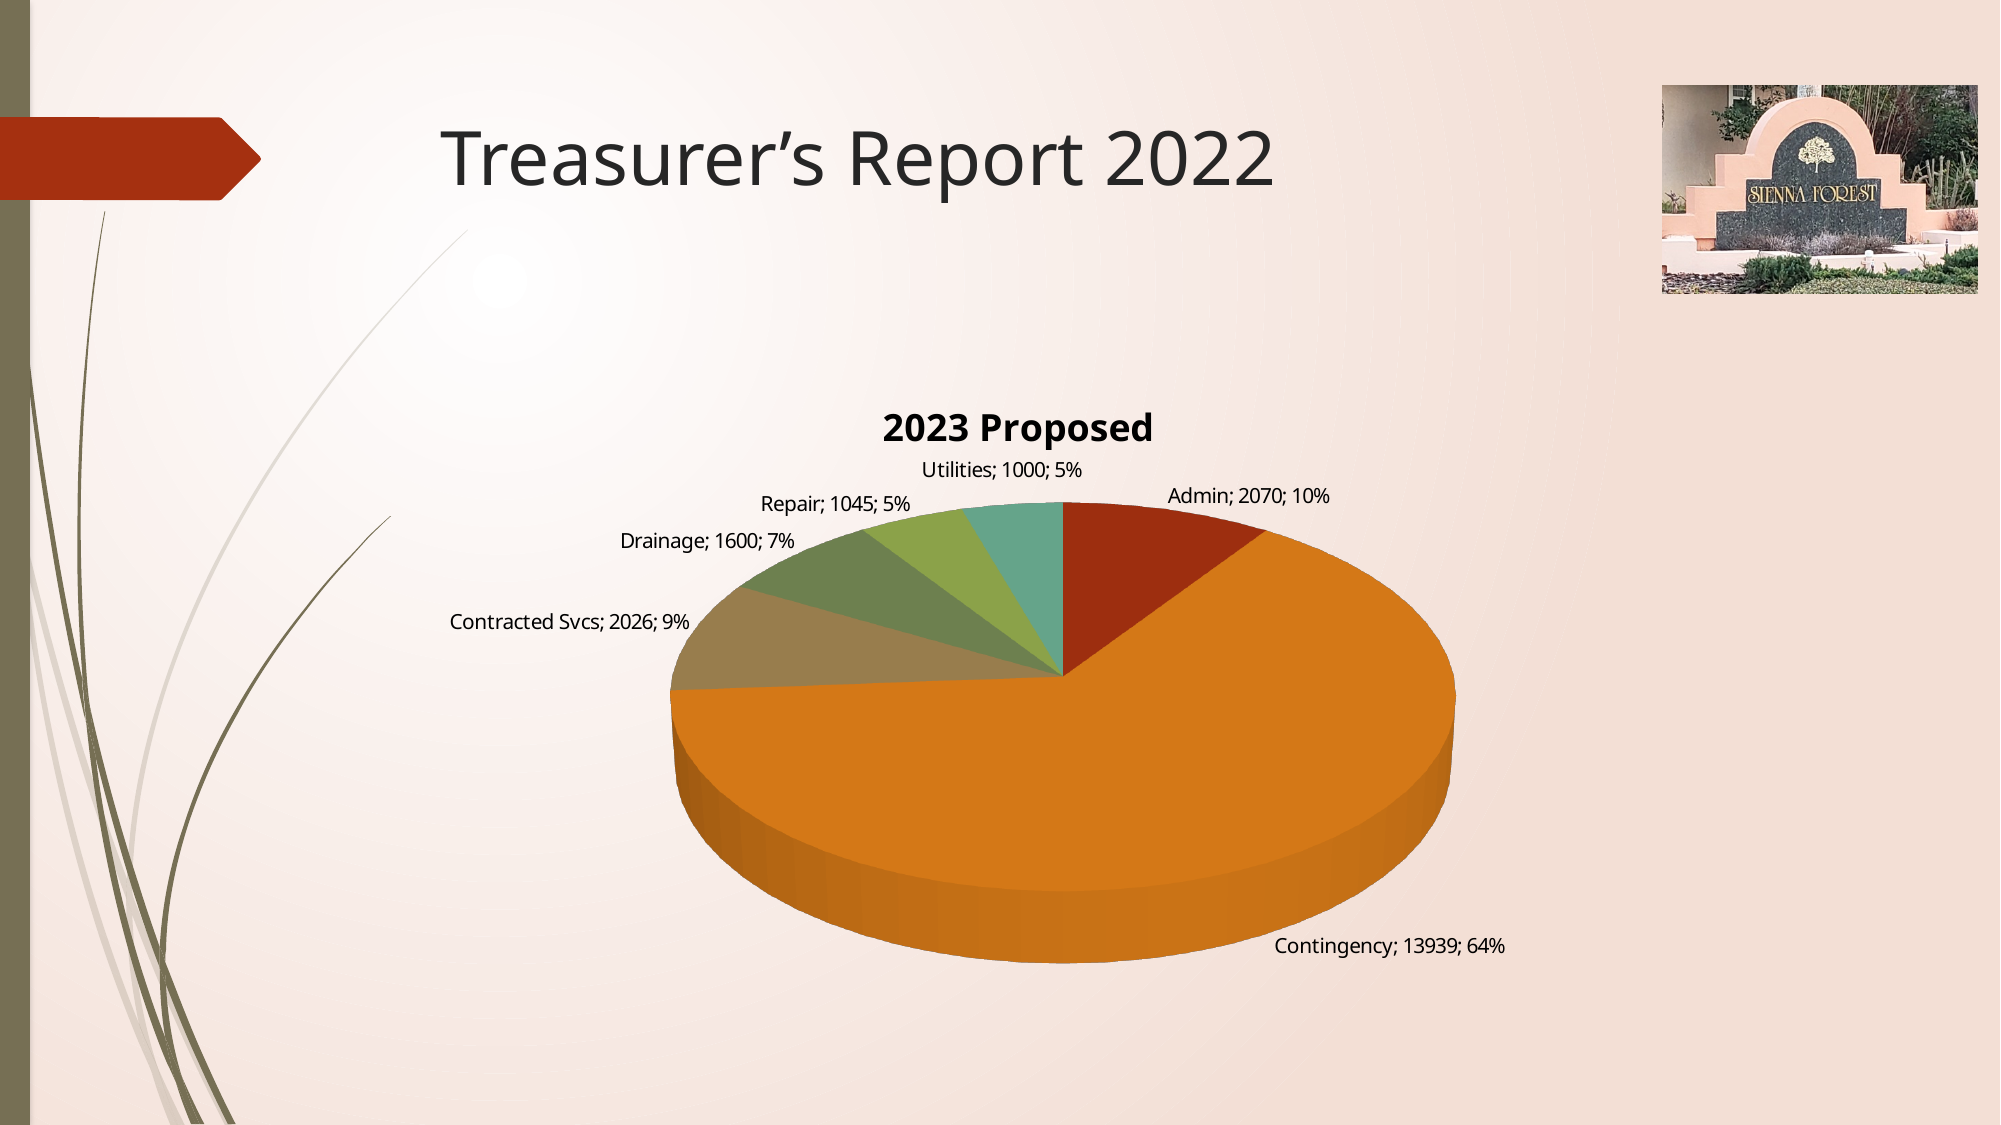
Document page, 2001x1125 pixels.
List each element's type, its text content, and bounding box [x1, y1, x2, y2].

title Treasurer’s Report 2022 [425, 102, 1888, 313]
chart [286, 368, 1750, 989]
picture [1662, 85, 1978, 294]
